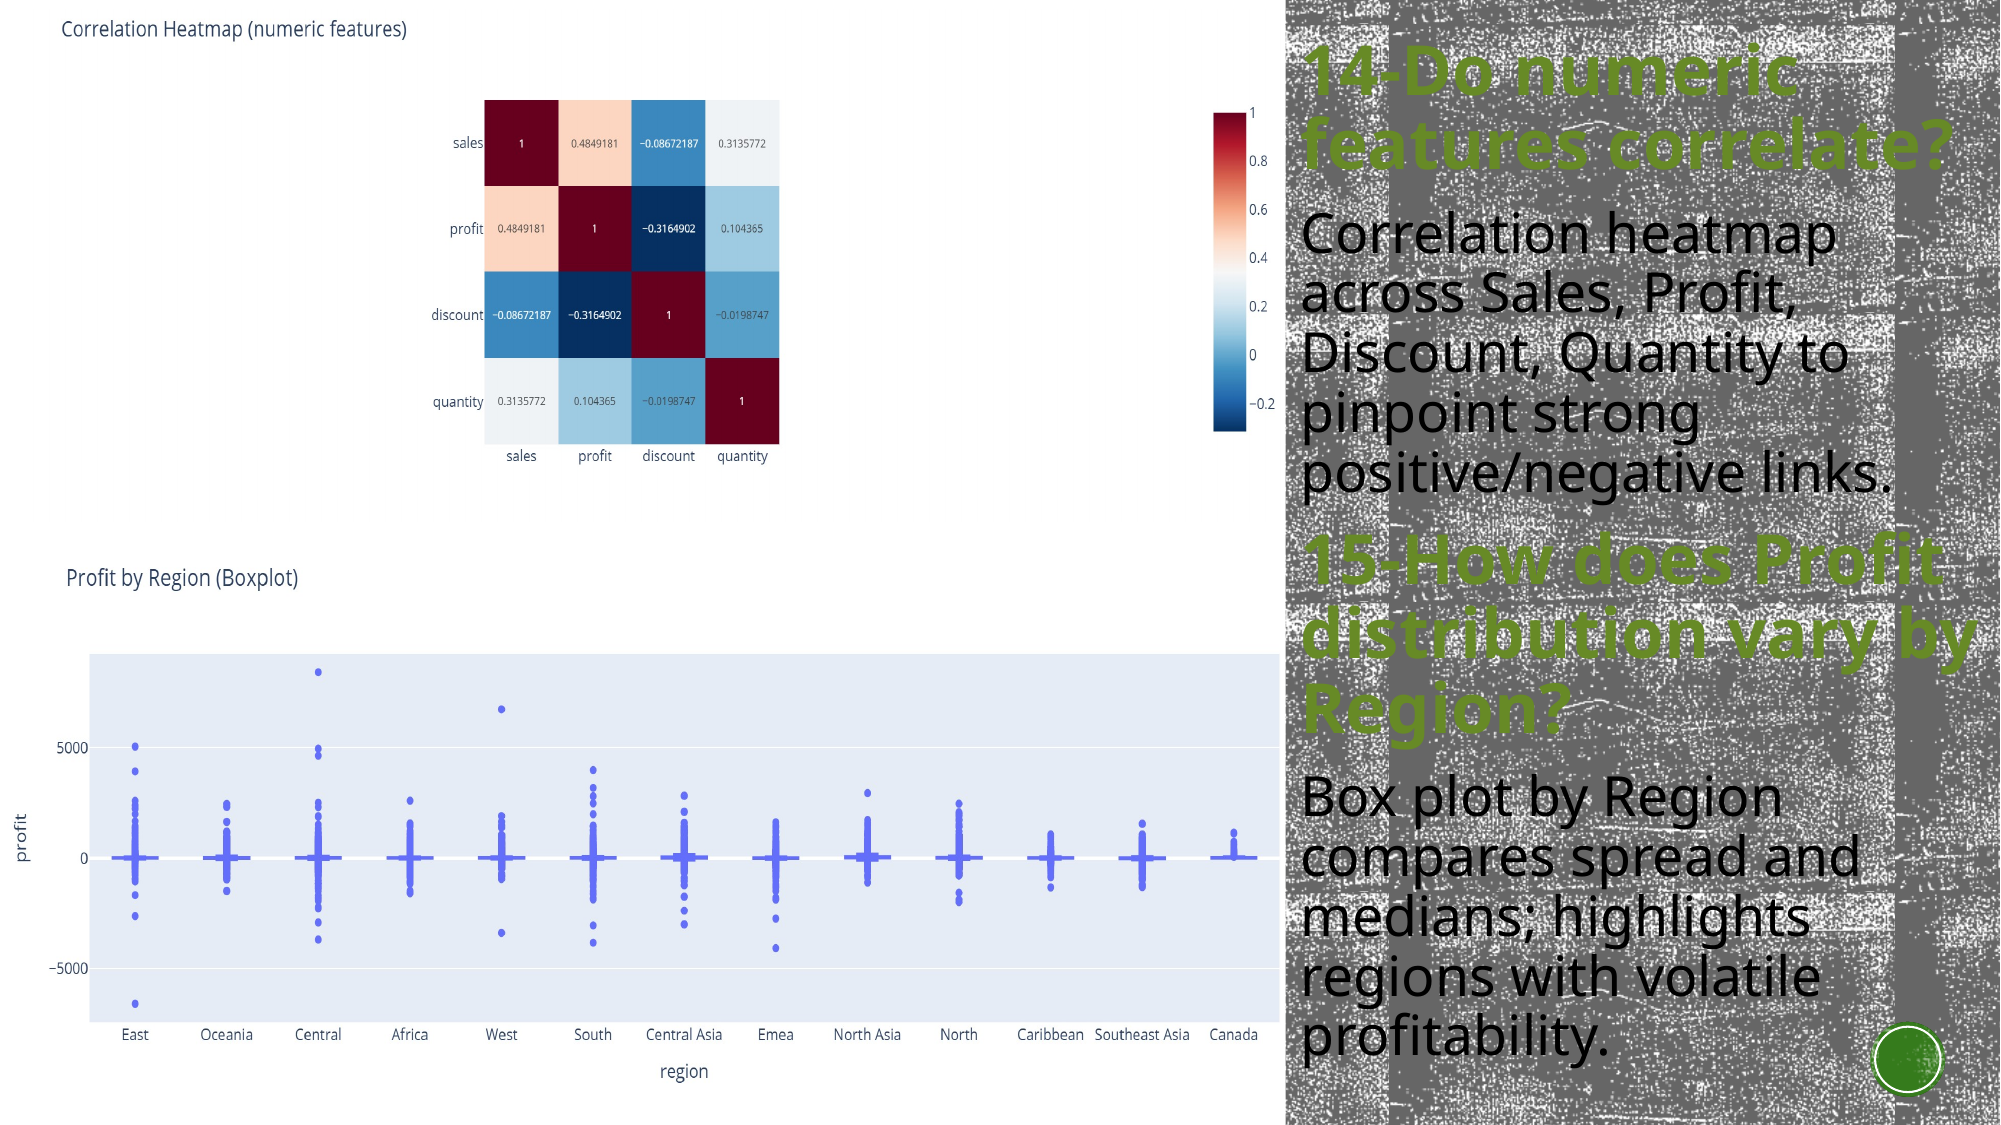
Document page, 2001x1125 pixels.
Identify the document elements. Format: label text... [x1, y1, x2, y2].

picture [8, 538, 1281, 1097]
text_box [1871, 1023, 1944, 1096]
picture [19, 10, 1281, 522]
list 14-Do numeric features correlate? Correlation heatmap across Sales, Profit, Discount, Quantity to pinpoint strong positive/negative links. 15-How does Profit distribution vary by Region? Box plot by Region compares spread and medians; highlights regions with volatile profitability. [1285, 28, 2000, 1097]
text_box [1284, 0, 2000, 1125]
